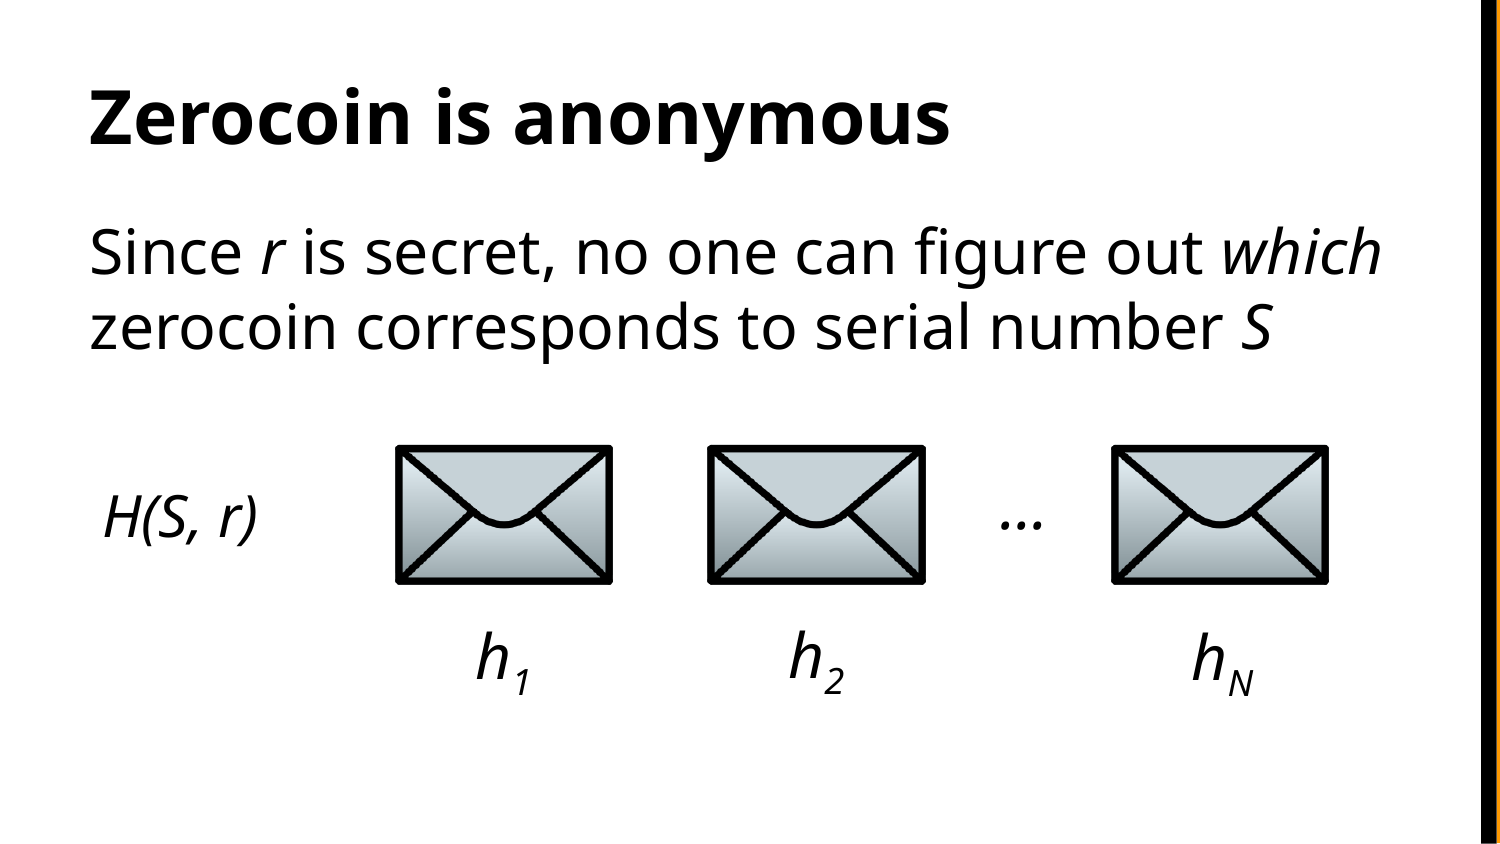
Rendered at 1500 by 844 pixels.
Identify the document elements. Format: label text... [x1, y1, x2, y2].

picture [1102, 439, 1338, 591]
text_box H(S, r) [87, 471, 292, 558]
text_box Zerocoin is anonymous [74, 33, 1425, 175]
picture [387, 439, 622, 591]
text_box … [985, 459, 1063, 551]
text_box Since r is secret, no one can figure out which zerocoin corresponds to serial number S [74, 196, 1425, 808]
text_box h2 [773, 608, 861, 700]
text_box h1 [460, 609, 549, 701]
text_box hN [1176, 610, 1269, 702]
picture [699, 439, 935, 591]
